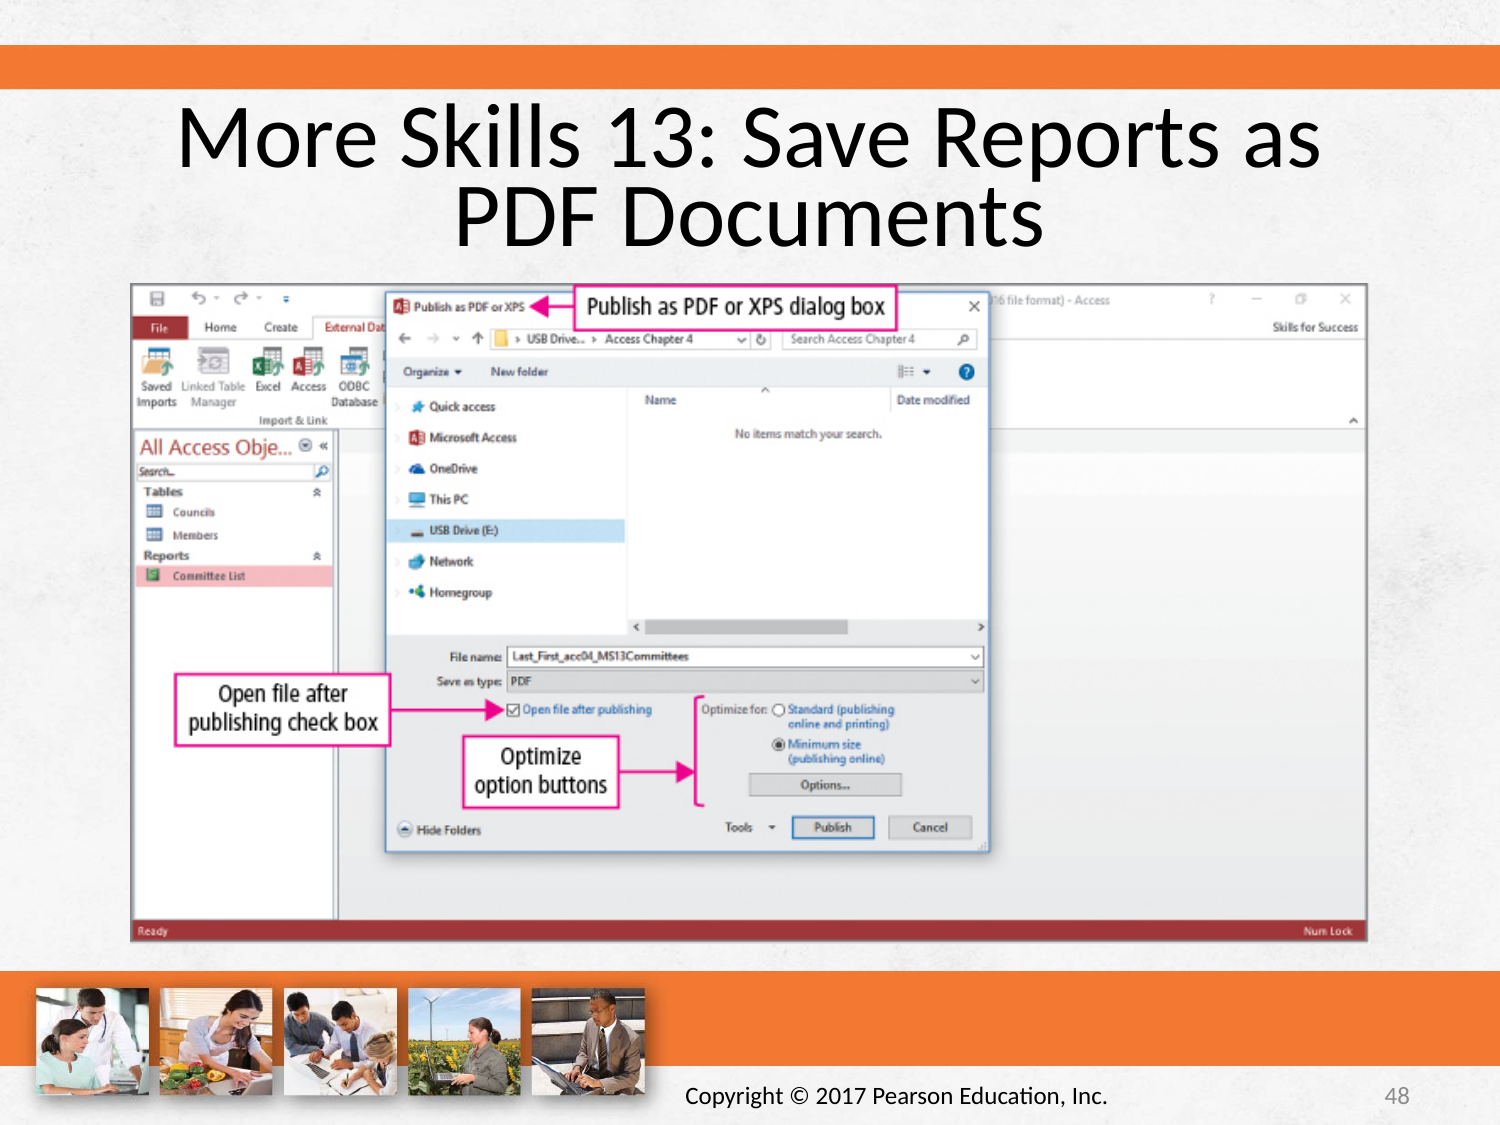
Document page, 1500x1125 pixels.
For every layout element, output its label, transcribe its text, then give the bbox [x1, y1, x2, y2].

footer Copyright © 2017 Pearson Education, Inc. [662, 1065, 1074, 1125]
picture [0, 0, 1500, 1125]
slide_number 48 [1074, 1065, 1425, 1125]
title More Skills 13: Save Reports as PDF Documents [74, 91, 1426, 280]
